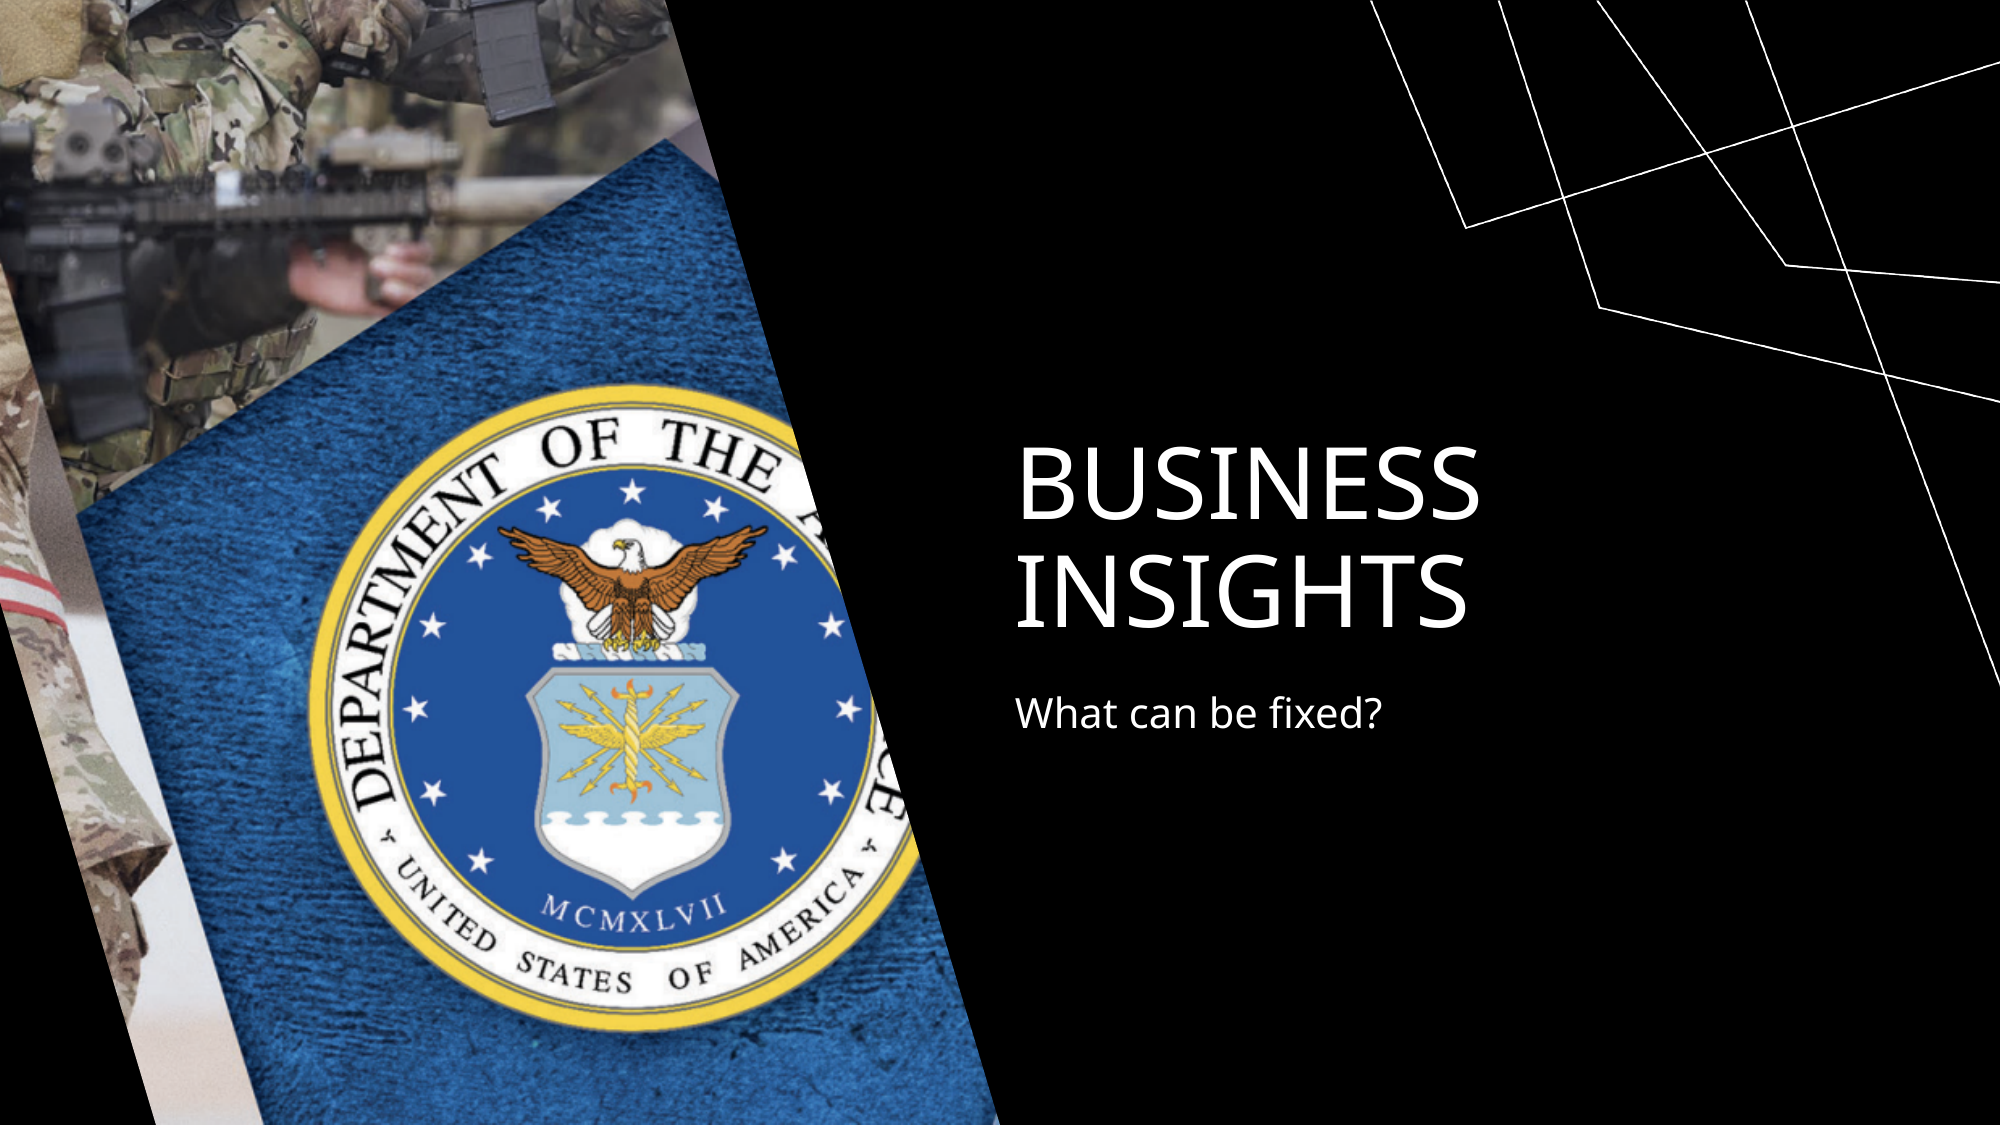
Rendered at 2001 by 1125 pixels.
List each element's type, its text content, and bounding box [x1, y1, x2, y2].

picture [1357, 1, 2000, 718]
picture [0, 0, 1000, 1125]
list What can be fixed? [1000, 684, 1804, 1064]
title BUSINESS INSIGHTS [1000, 61, 1804, 657]
